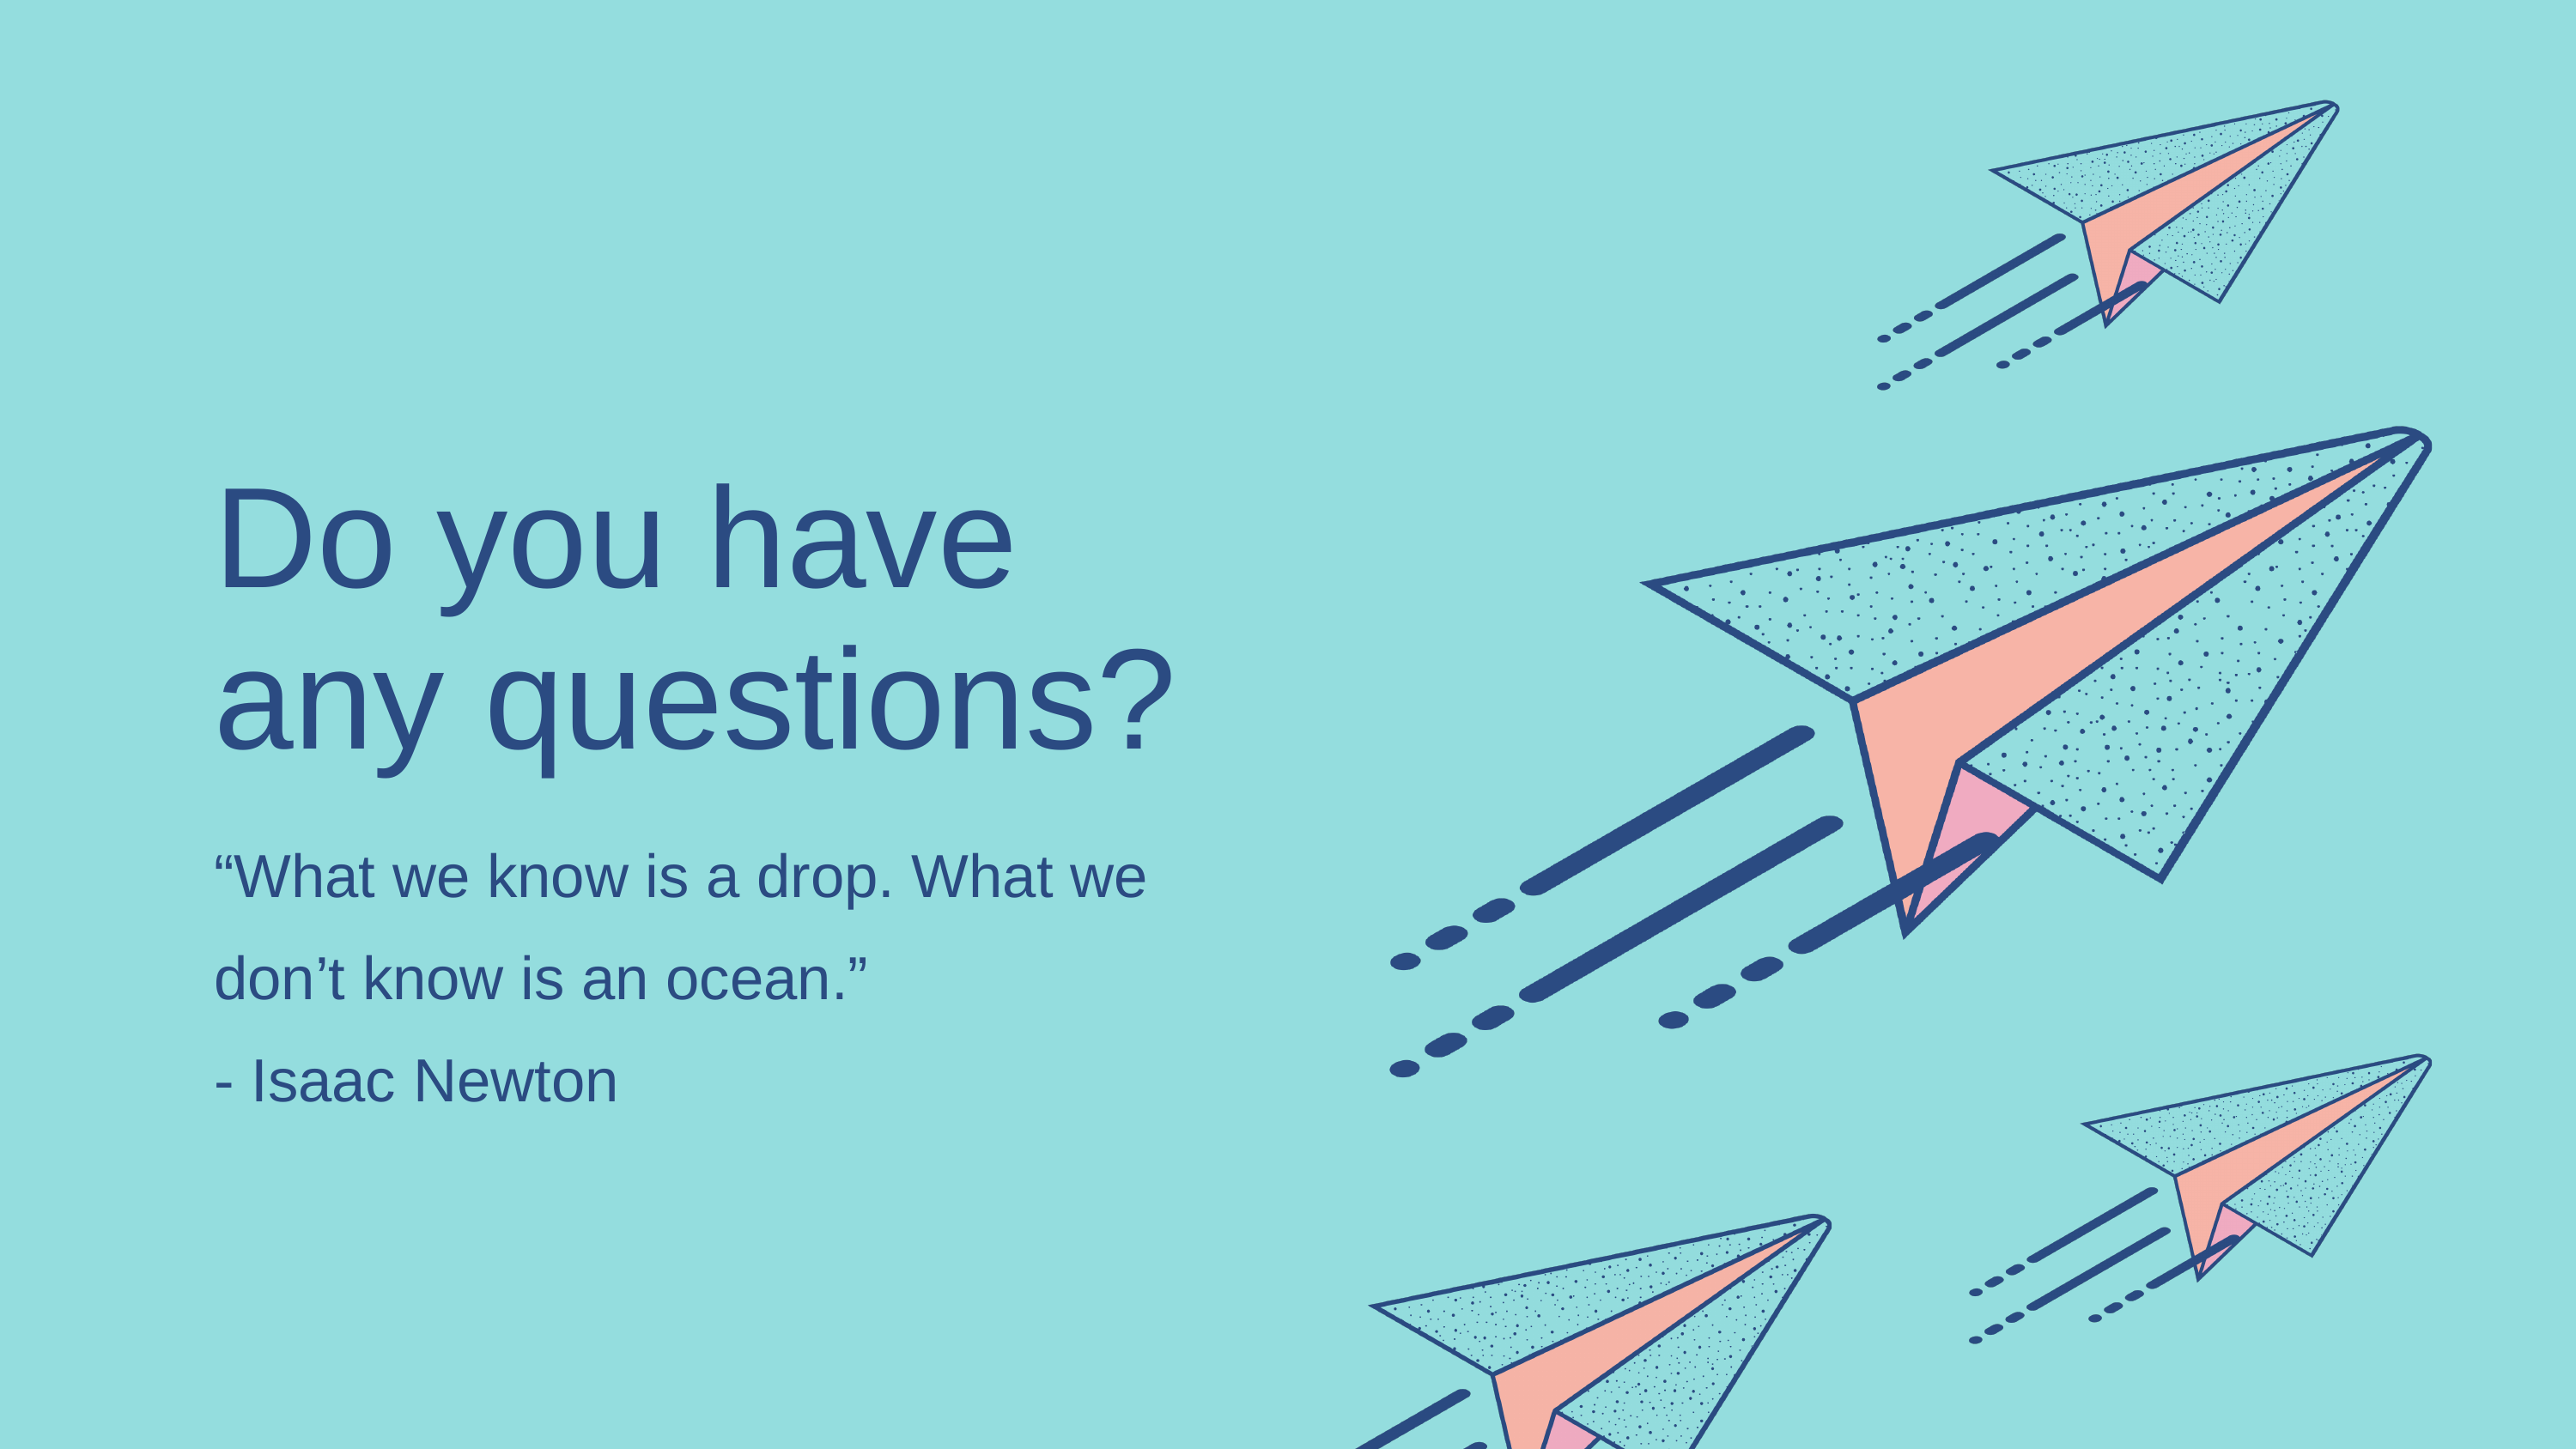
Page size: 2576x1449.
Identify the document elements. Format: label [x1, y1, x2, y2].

text_box [214, 458, 1245, 1148]
text_box [1876, 100, 2340, 391]
text_box [1388, 425, 2433, 1078]
text_box [1968, 1053, 2433, 1344]
text_box [1220, 1213, 1832, 1449]
